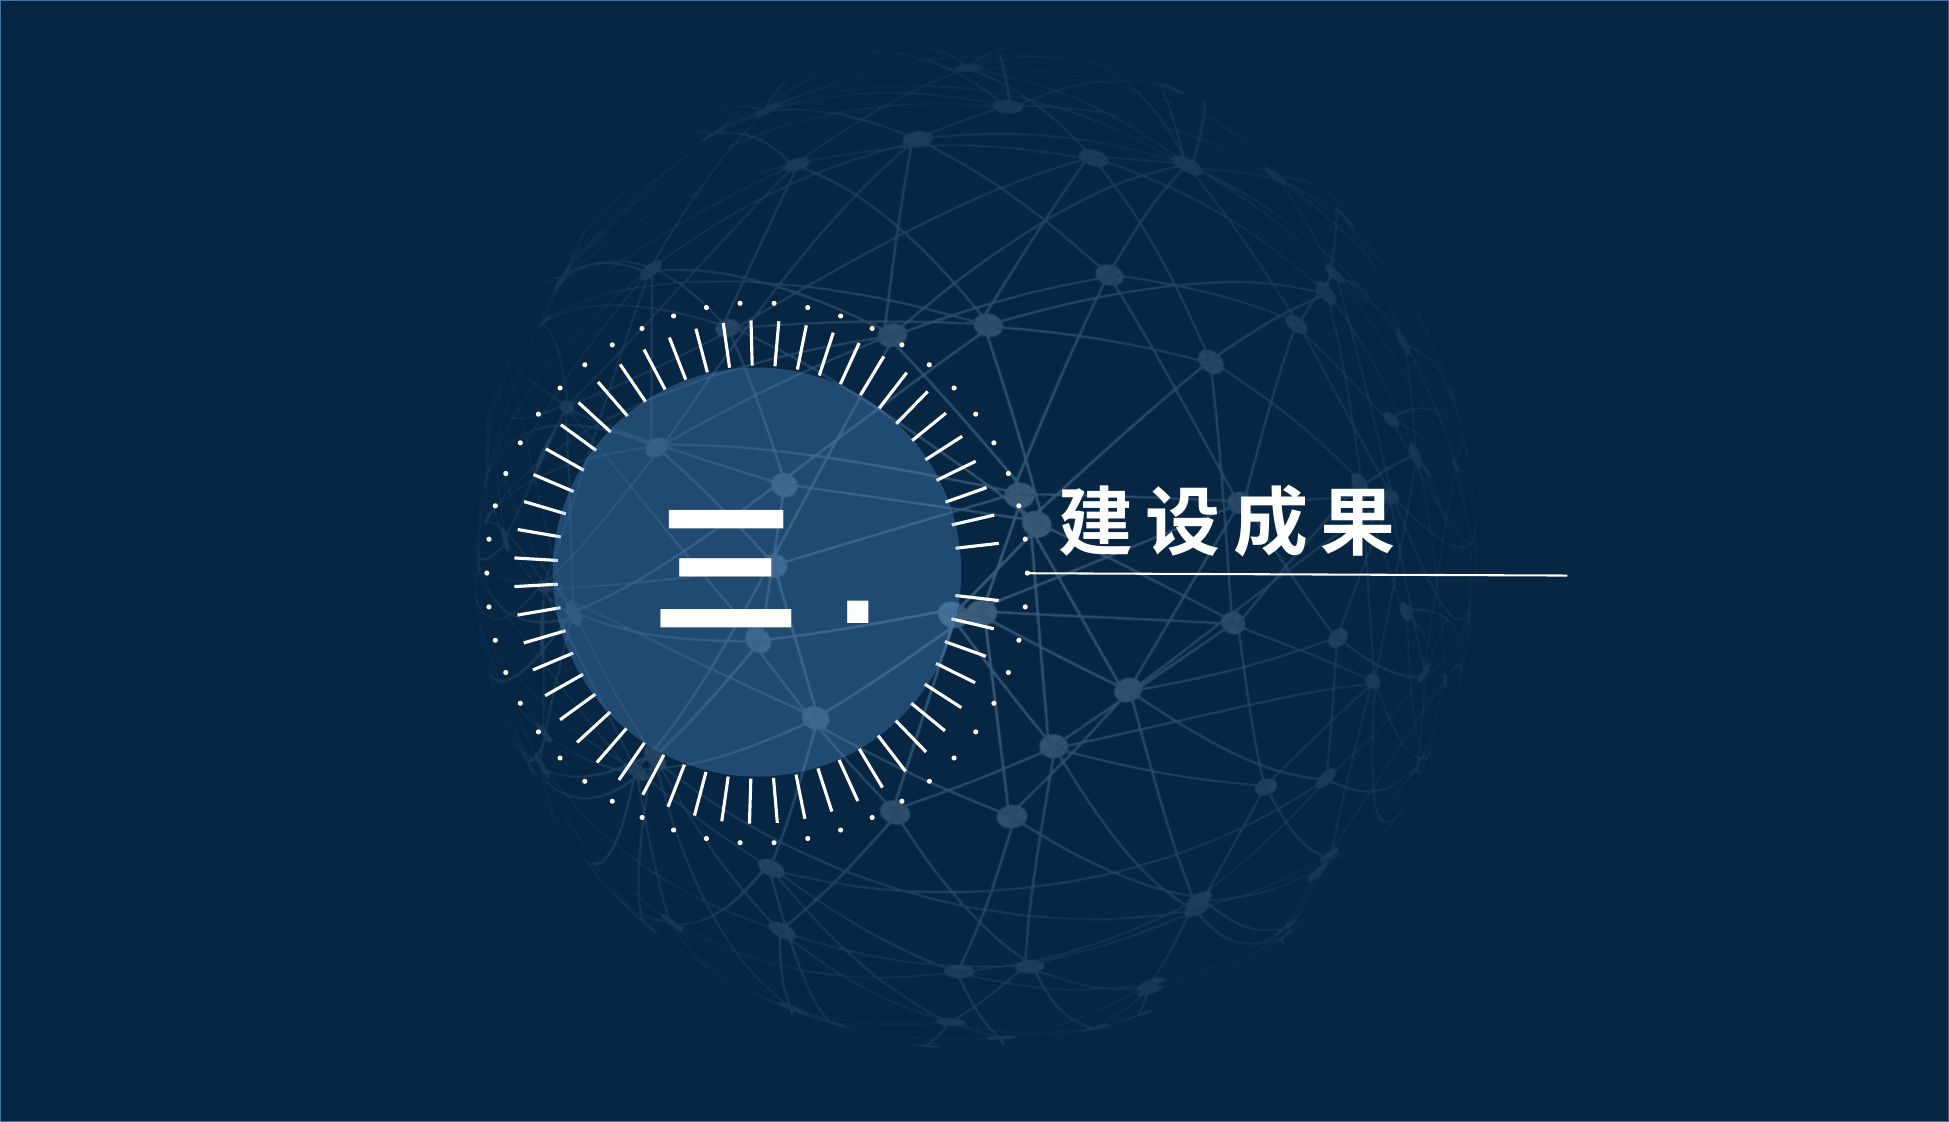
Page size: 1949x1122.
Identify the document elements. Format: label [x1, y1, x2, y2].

text_box [484, 300, 1913, 846]
picture [1, 1, 1949, 1121]
